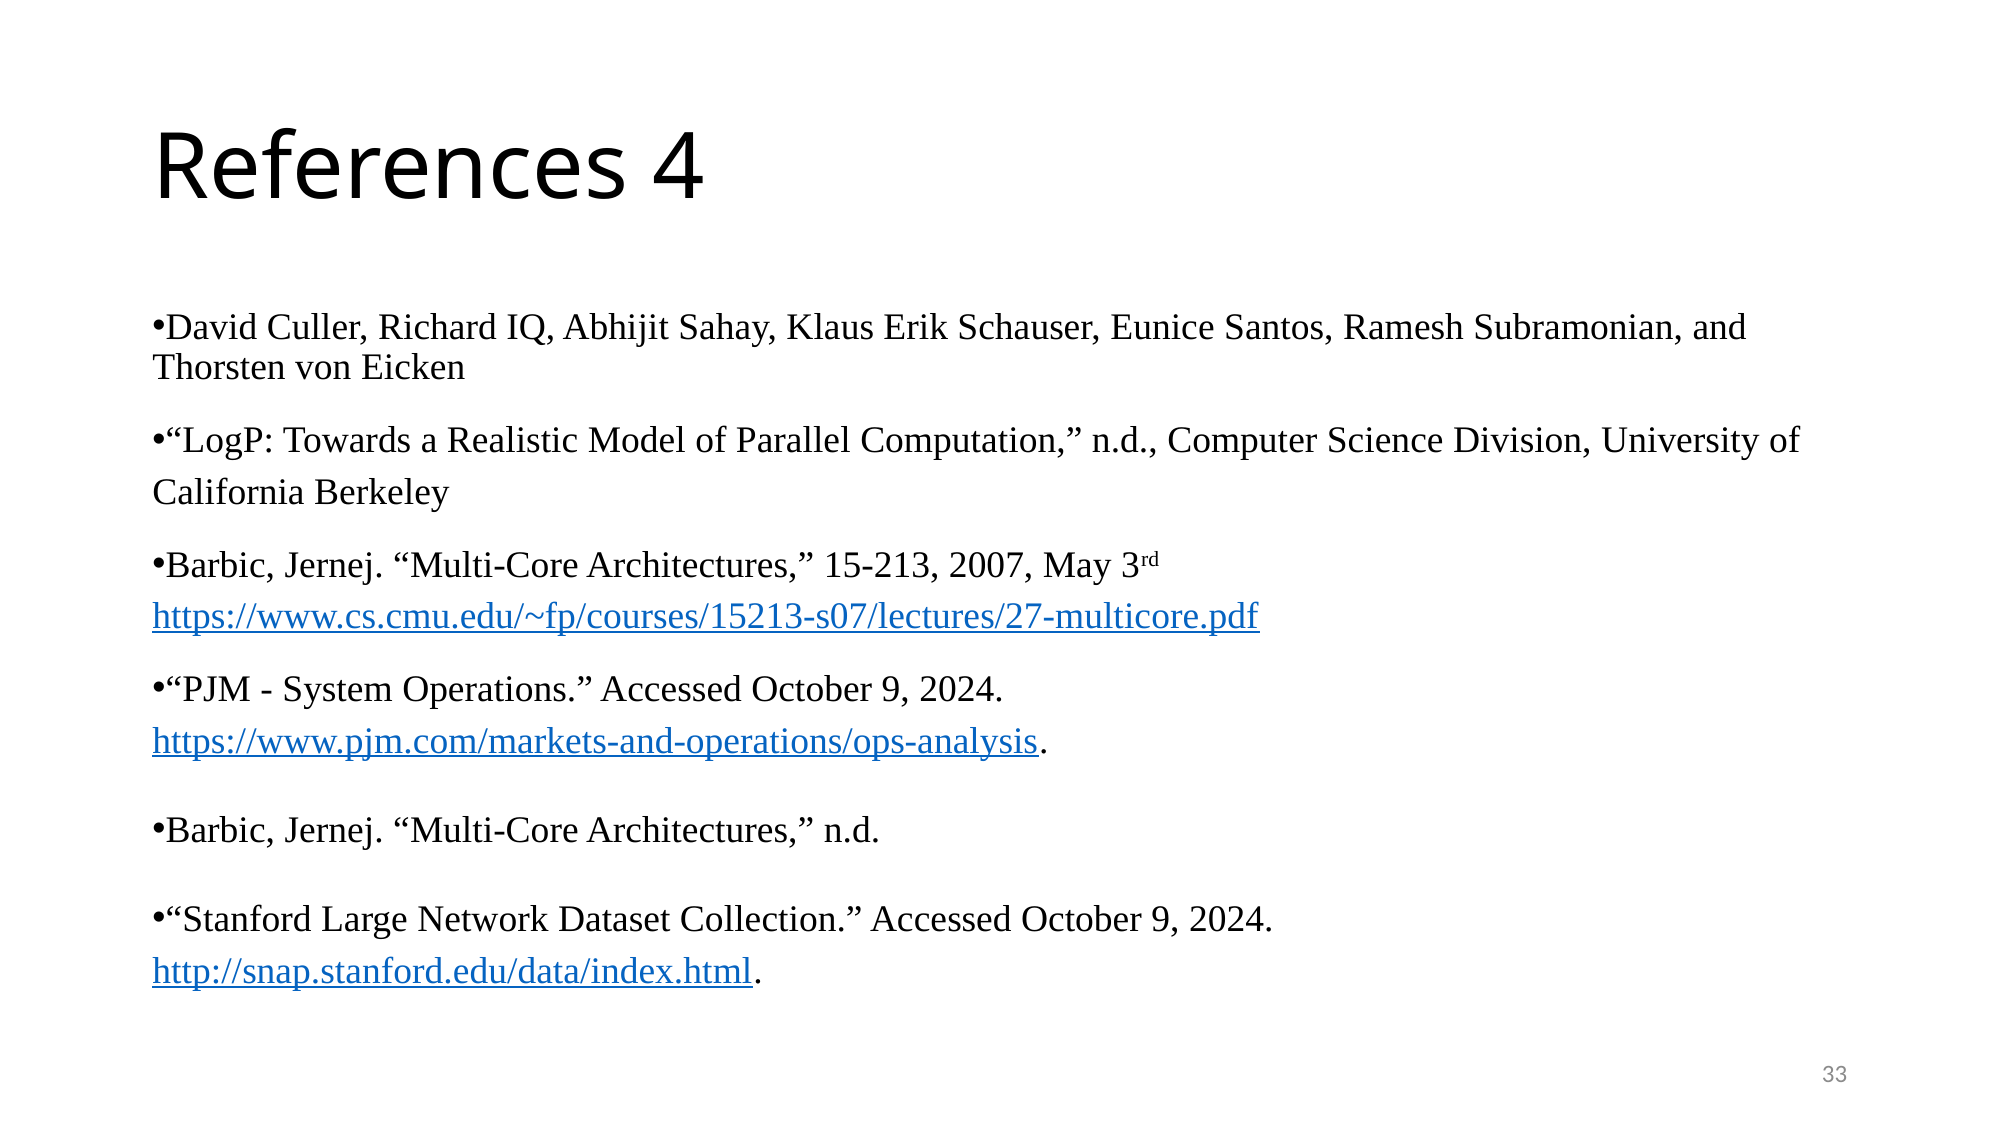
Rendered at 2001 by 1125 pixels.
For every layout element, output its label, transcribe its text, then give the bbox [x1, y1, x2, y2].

slide_number 33 [1412, 1042, 1863, 1103]
title References 4 [137, 59, 1863, 278]
list David Culler, Richard IQ, Abhijit Sahay, Klaus Erik Schauser, Eunice Santos, Ramesh Subramonian, and Thorsten von Eicken “LogP: Towards a Realistic Model of Parallel Computation,” n.d., Computer Science Division, University of California Berkeley Barbic, Jernej. “Multi-Core Architectures,” 15-213, 2007, May 3rd https://www.cs.cmu.edu/~fp/courses/15213-s07/lectures/27-multicore.pdf “PJM - System Operations.” Accessed October 9, 2024. https://www.pjm.com/markets-and-operations/ops-analysis. Barbic, Jernej. “Multi-Core Architectures,” n.d. “Stanford Large Network Dataset Collection.” Accessed October 9, 2024. http://snap.stanford.edu/data/index.html. [137, 299, 1863, 1014]
